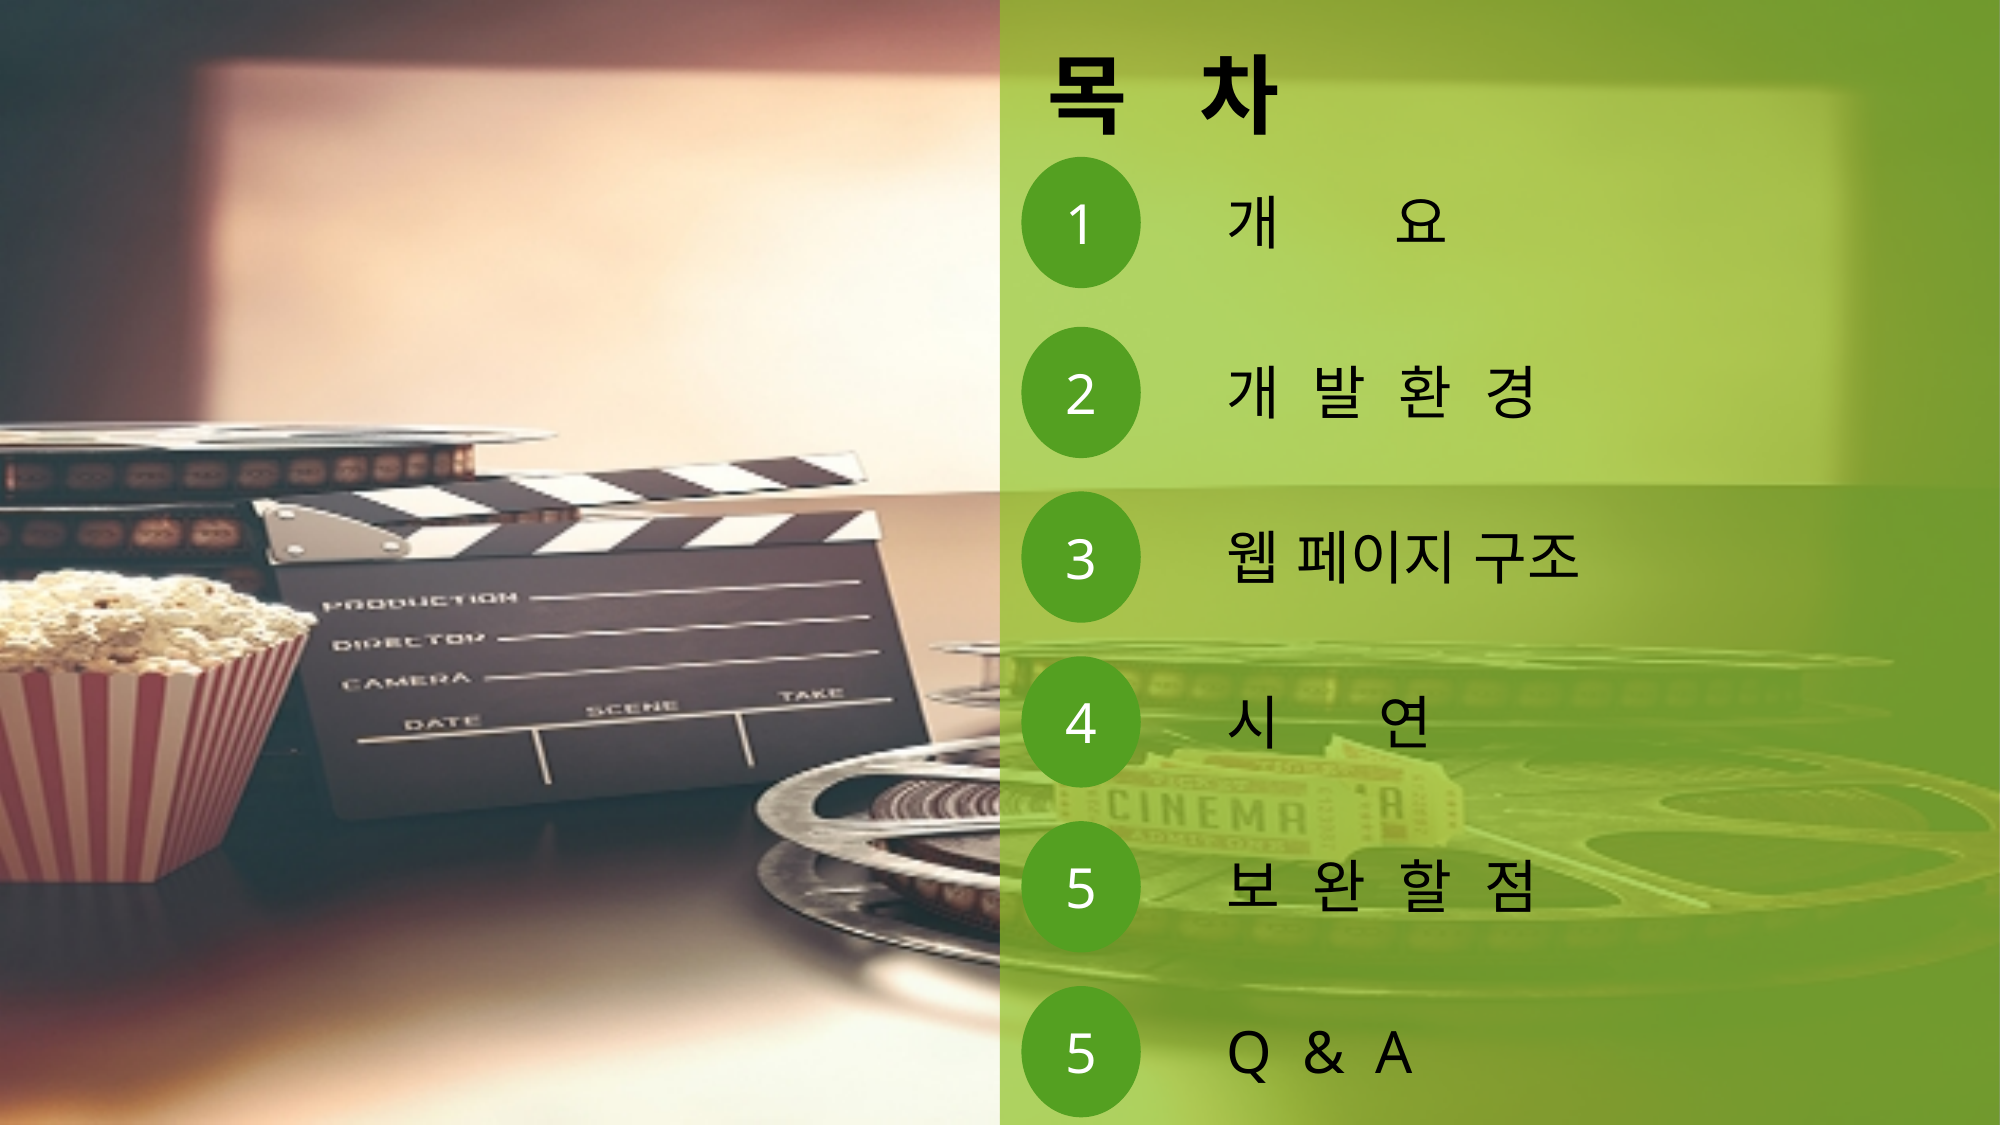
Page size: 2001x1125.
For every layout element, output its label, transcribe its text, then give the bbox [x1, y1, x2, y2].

text_box 1 [1019, 155, 1143, 290]
text_box 3 [1019, 489, 1143, 625]
text_box 4 [1019, 654, 1143, 790]
text_box [0, 0, 998, 1125]
text_box Q & A [1212, 1008, 1884, 1093]
text_box 개 요 [1212, 178, 1884, 264]
text_box [998, 0, 2000, 1125]
text_box 5 [1019, 819, 1143, 955]
text_box 시 연 [1212, 678, 1884, 834]
text_box 2 [1019, 325, 1143, 460]
text_box 5 [1019, 984, 1143, 1119]
text_box 보 완 할 점 [1212, 843, 1884, 928]
text_box 웹 페이지 구조 [1212, 513, 1884, 599]
text_box 목 차 [1032, 33, 1295, 153]
text_box 개 발 환 경 [1212, 348, 1884, 434]
